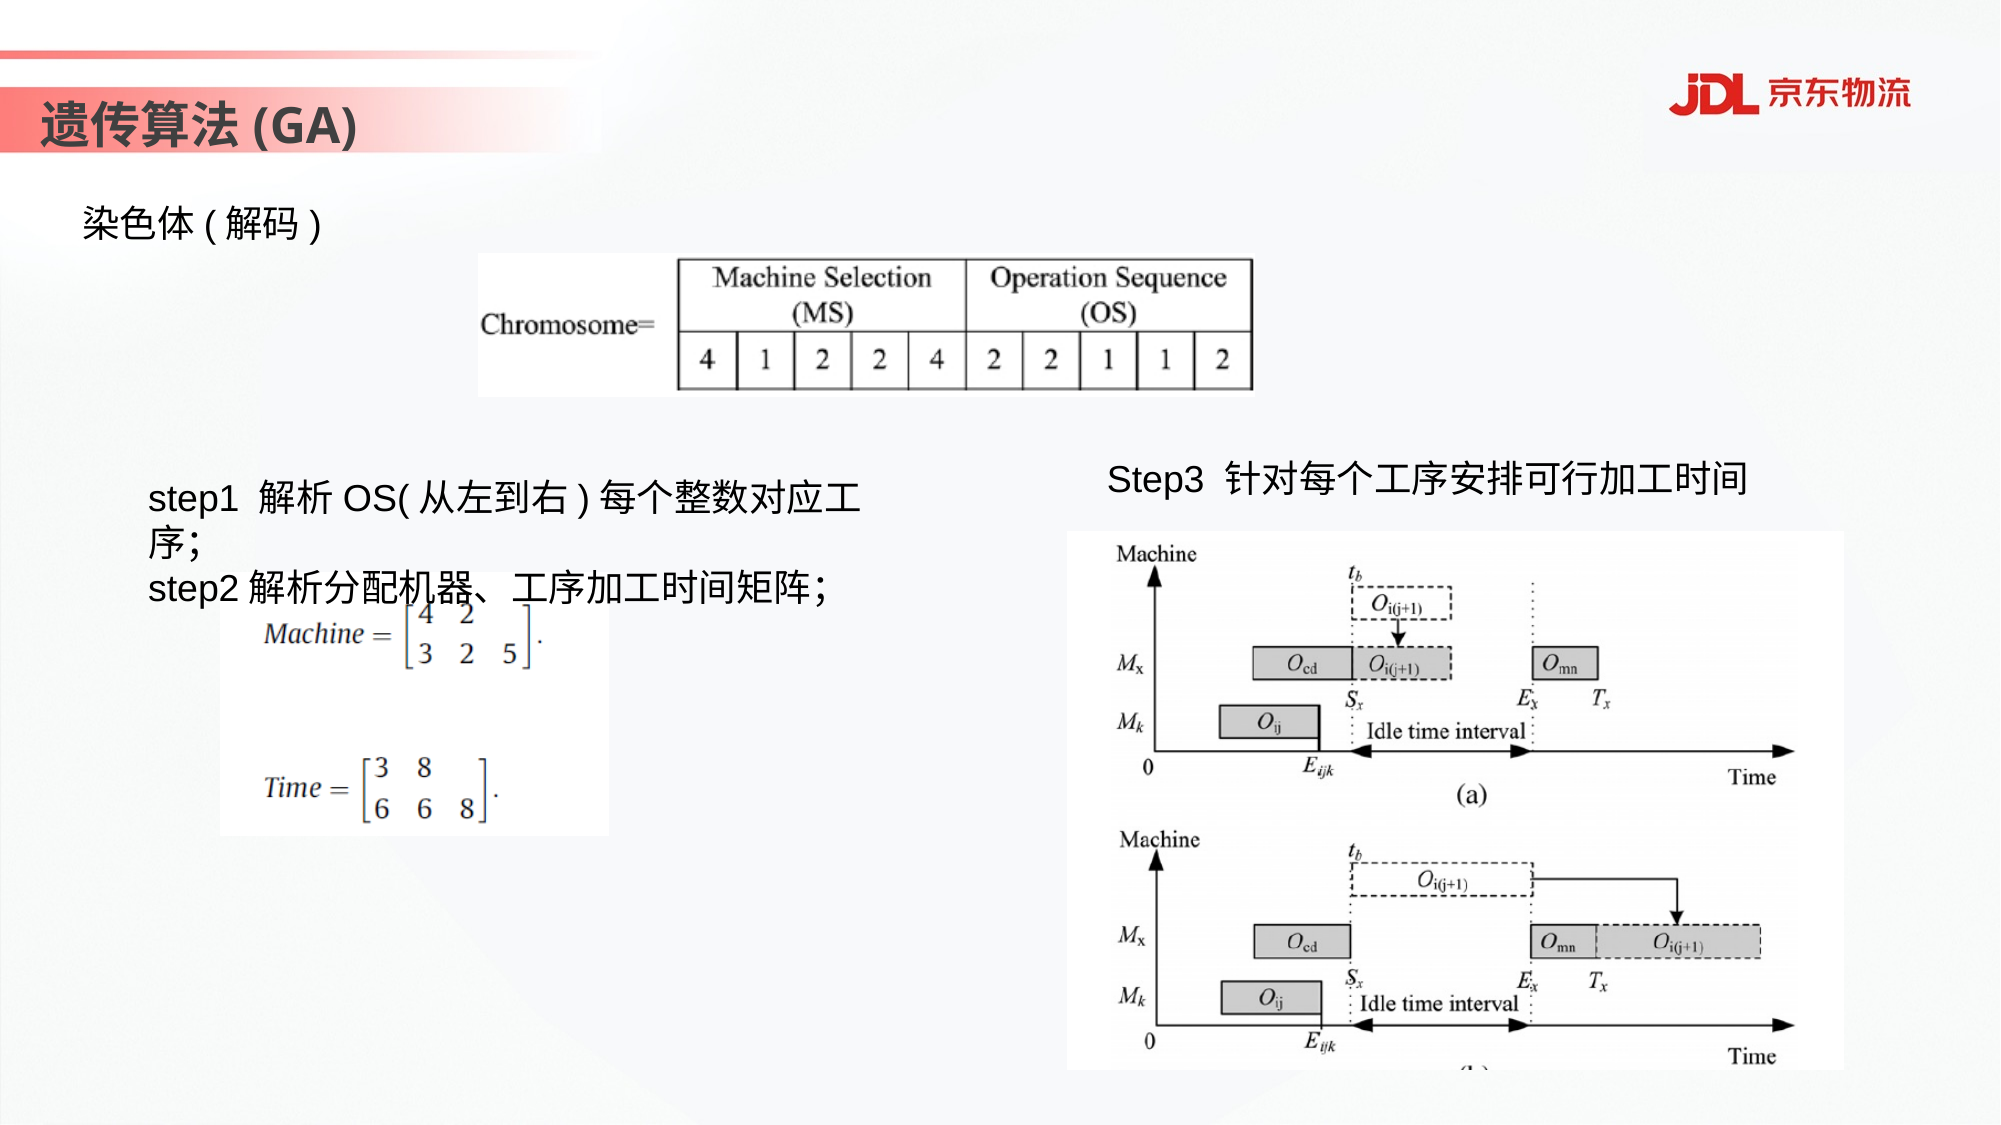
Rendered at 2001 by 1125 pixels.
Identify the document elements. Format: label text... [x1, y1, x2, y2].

text_box Step3 针对每个工序安排可行加工时间 [1092, 447, 1844, 508]
text_box 染色体(解码) [67, 192, 374, 253]
text_box step1 解析OS(从左到右)每个整数对应工序； step2解析分配机器、工序加工时间矩阵； [133, 466, 894, 616]
text_box 遗传算法(GA) [25, 86, 373, 162]
picture [0, 0, 2000, 1125]
